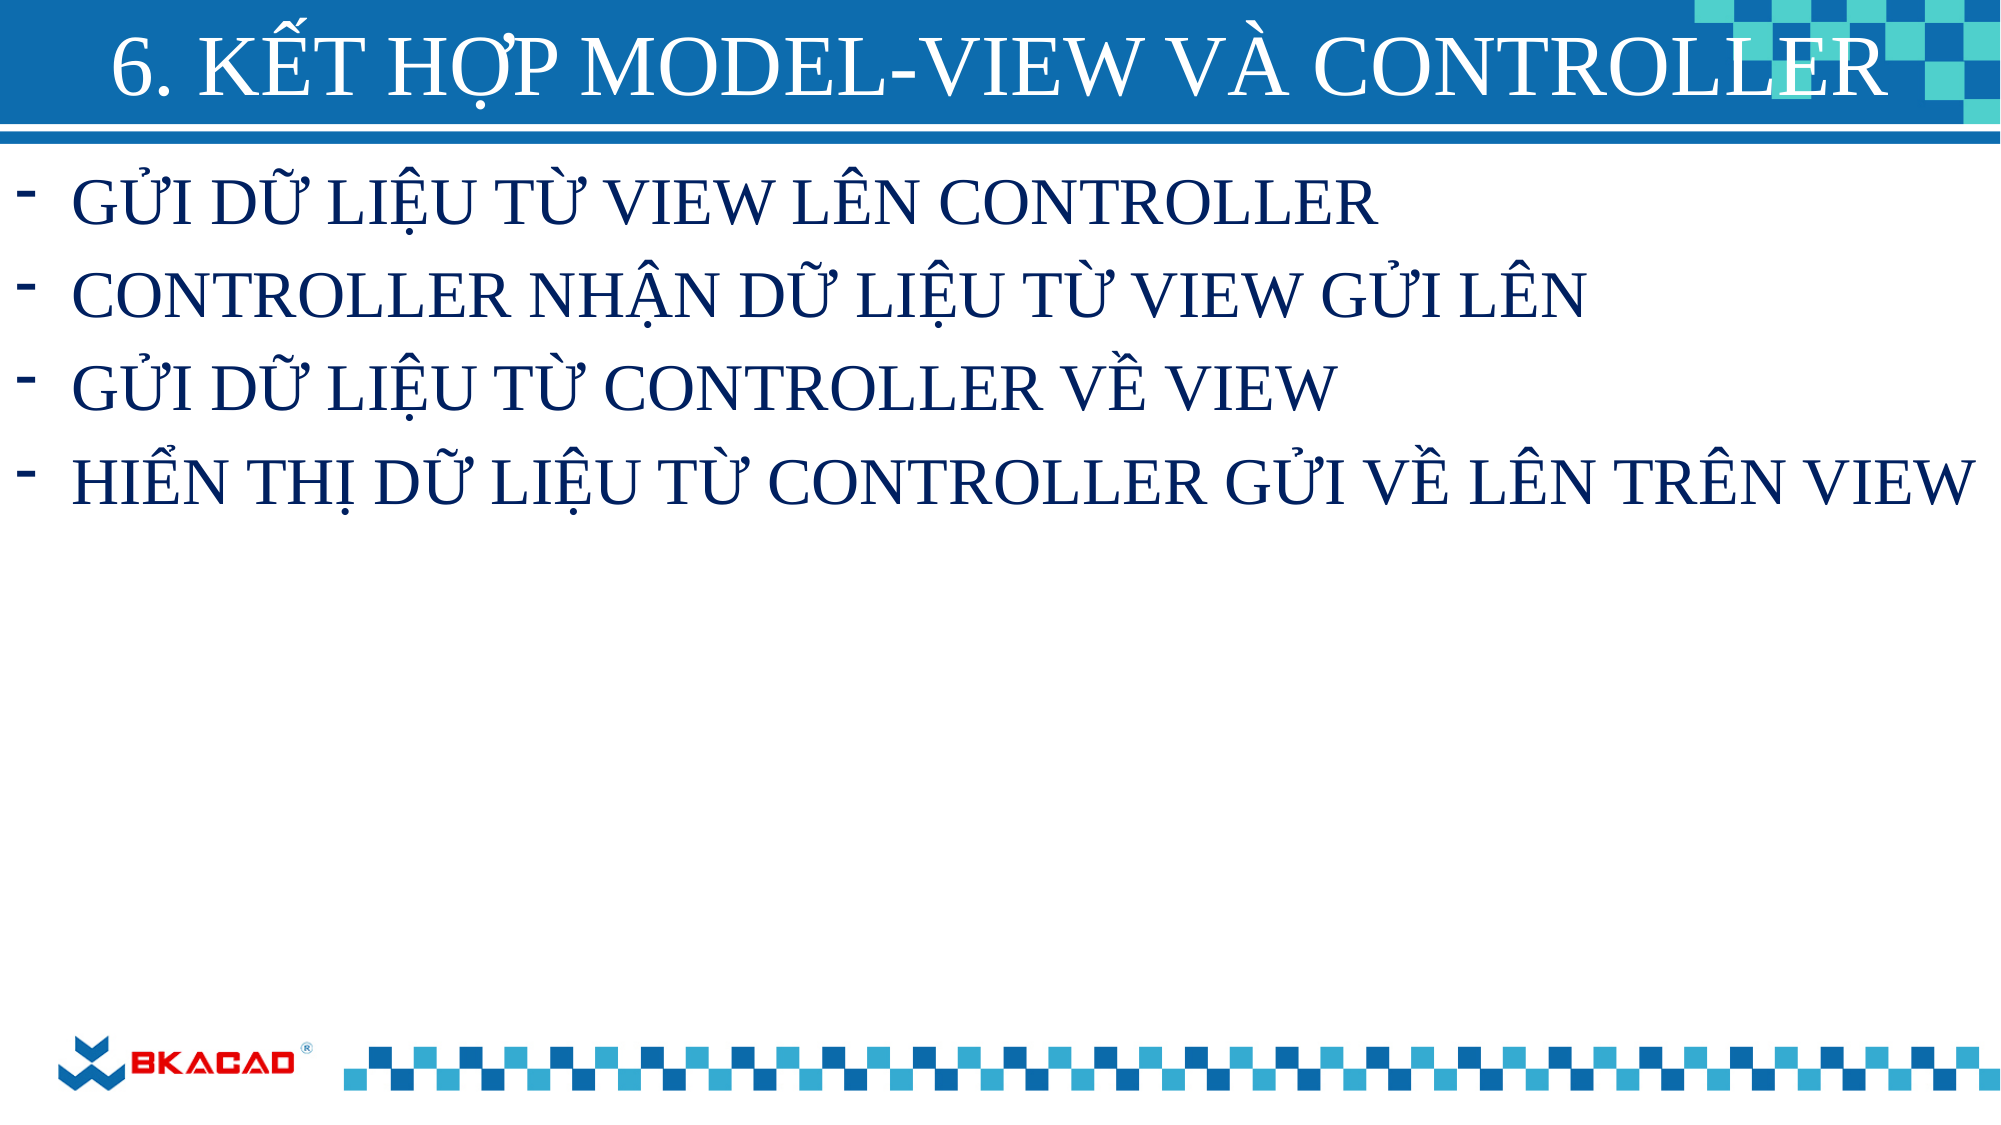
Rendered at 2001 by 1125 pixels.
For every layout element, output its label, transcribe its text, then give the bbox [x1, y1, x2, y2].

picture [0, 0, 2001, 1125]
title 6. KẾT HỢP MODEL-VIEW VÀ CONTROLLER [0, 0, 2000, 121]
list GỬI DỮ LIỆU TỪ VIEW LÊN CONTROLLER CONTROLLER NHẬN DỮ LIỆU TỪ VIEW GỬI LÊN GỬI DỮ LIỆU TỪ CONTROLLER VỀ VIEW HIỂN THỊ DỮ LIỆU TỪ CONTROLLER GỬI VỀ LÊN TRÊN VIEW [0, 149, 1995, 1030]
